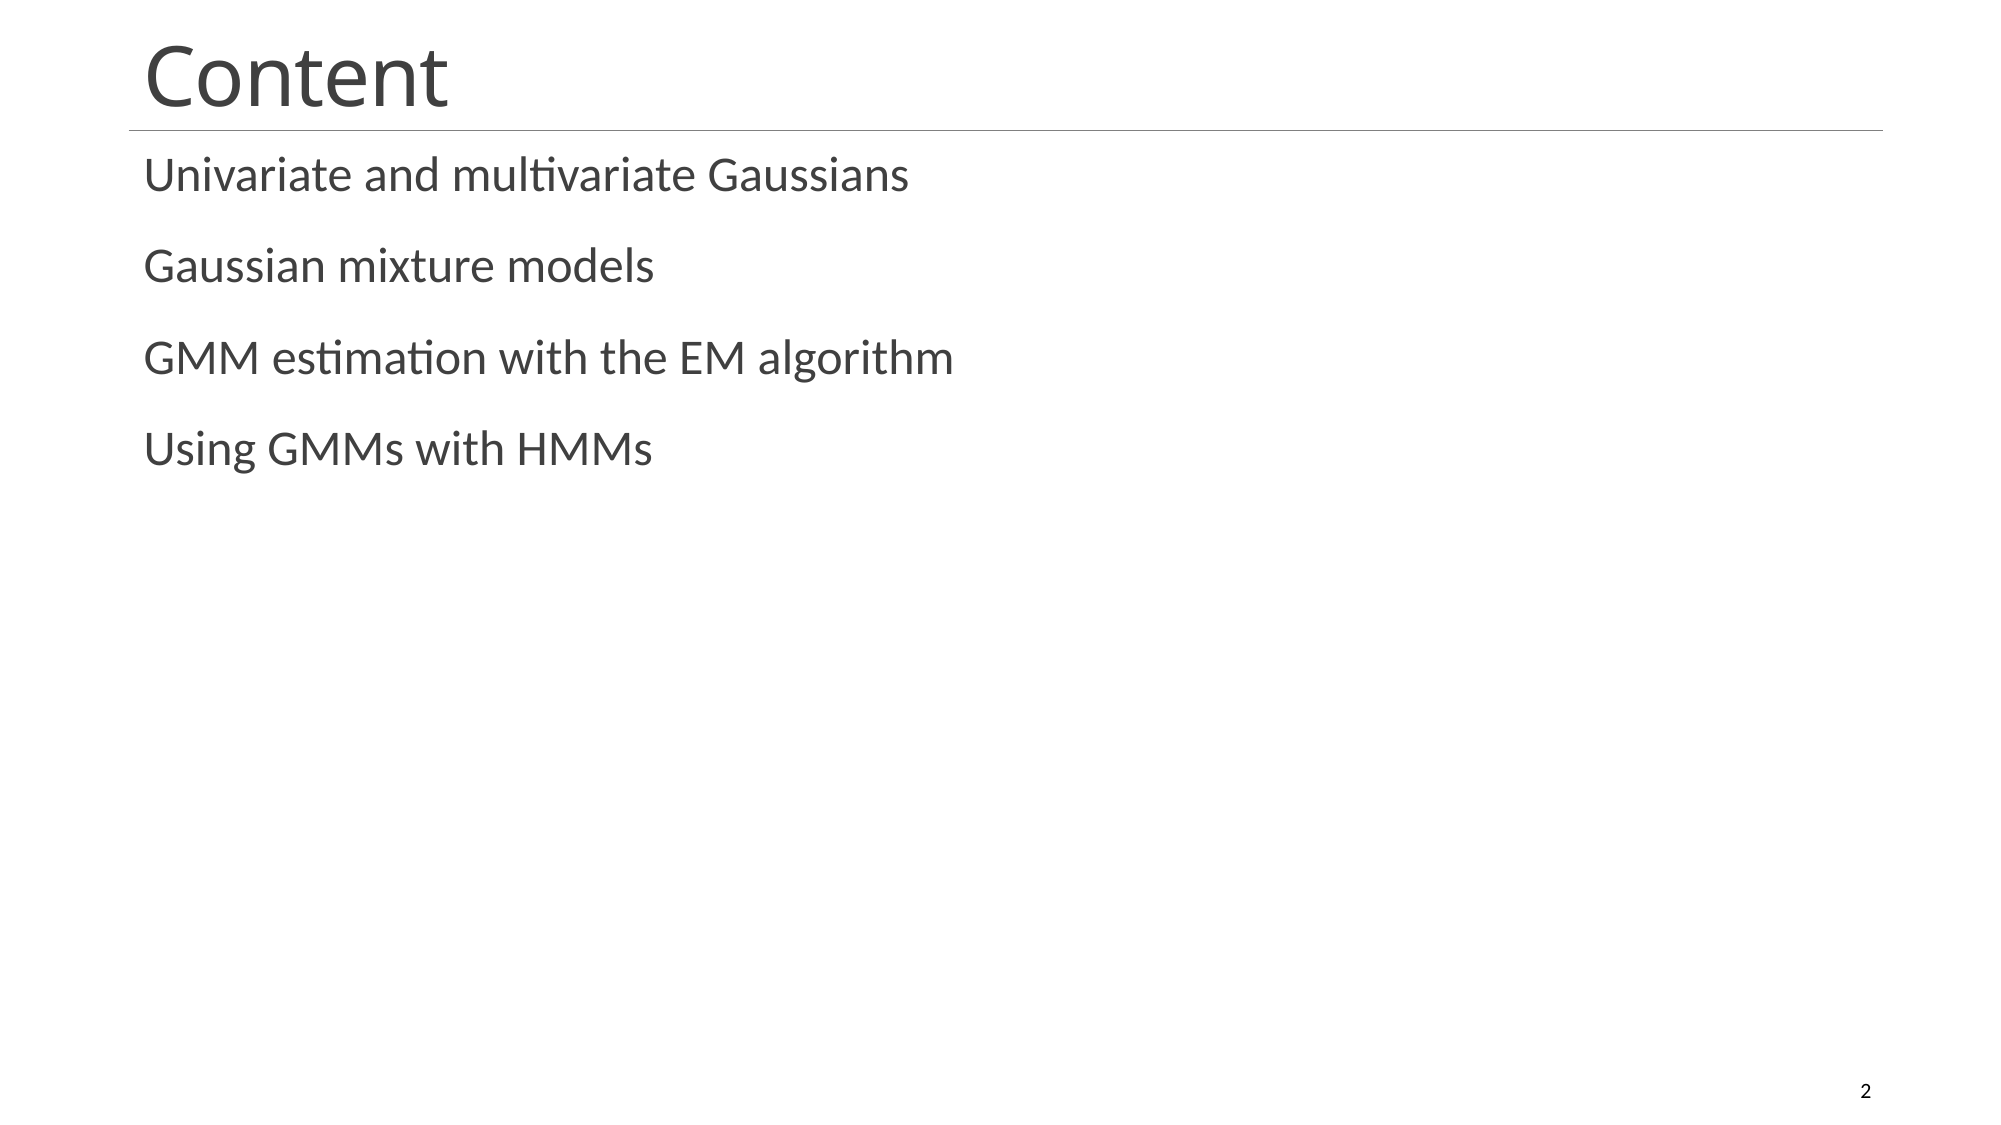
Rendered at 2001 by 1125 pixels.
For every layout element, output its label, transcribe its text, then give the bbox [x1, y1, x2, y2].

slide_number 2 [1671, 1059, 1887, 1120]
title Content [128, 19, 1883, 131]
list Univariate and multivariate Gaussians Gaussian mixture models GMM estimation with the EM algorithm Using GMMs with HMMs [128, 140, 1883, 1034]
